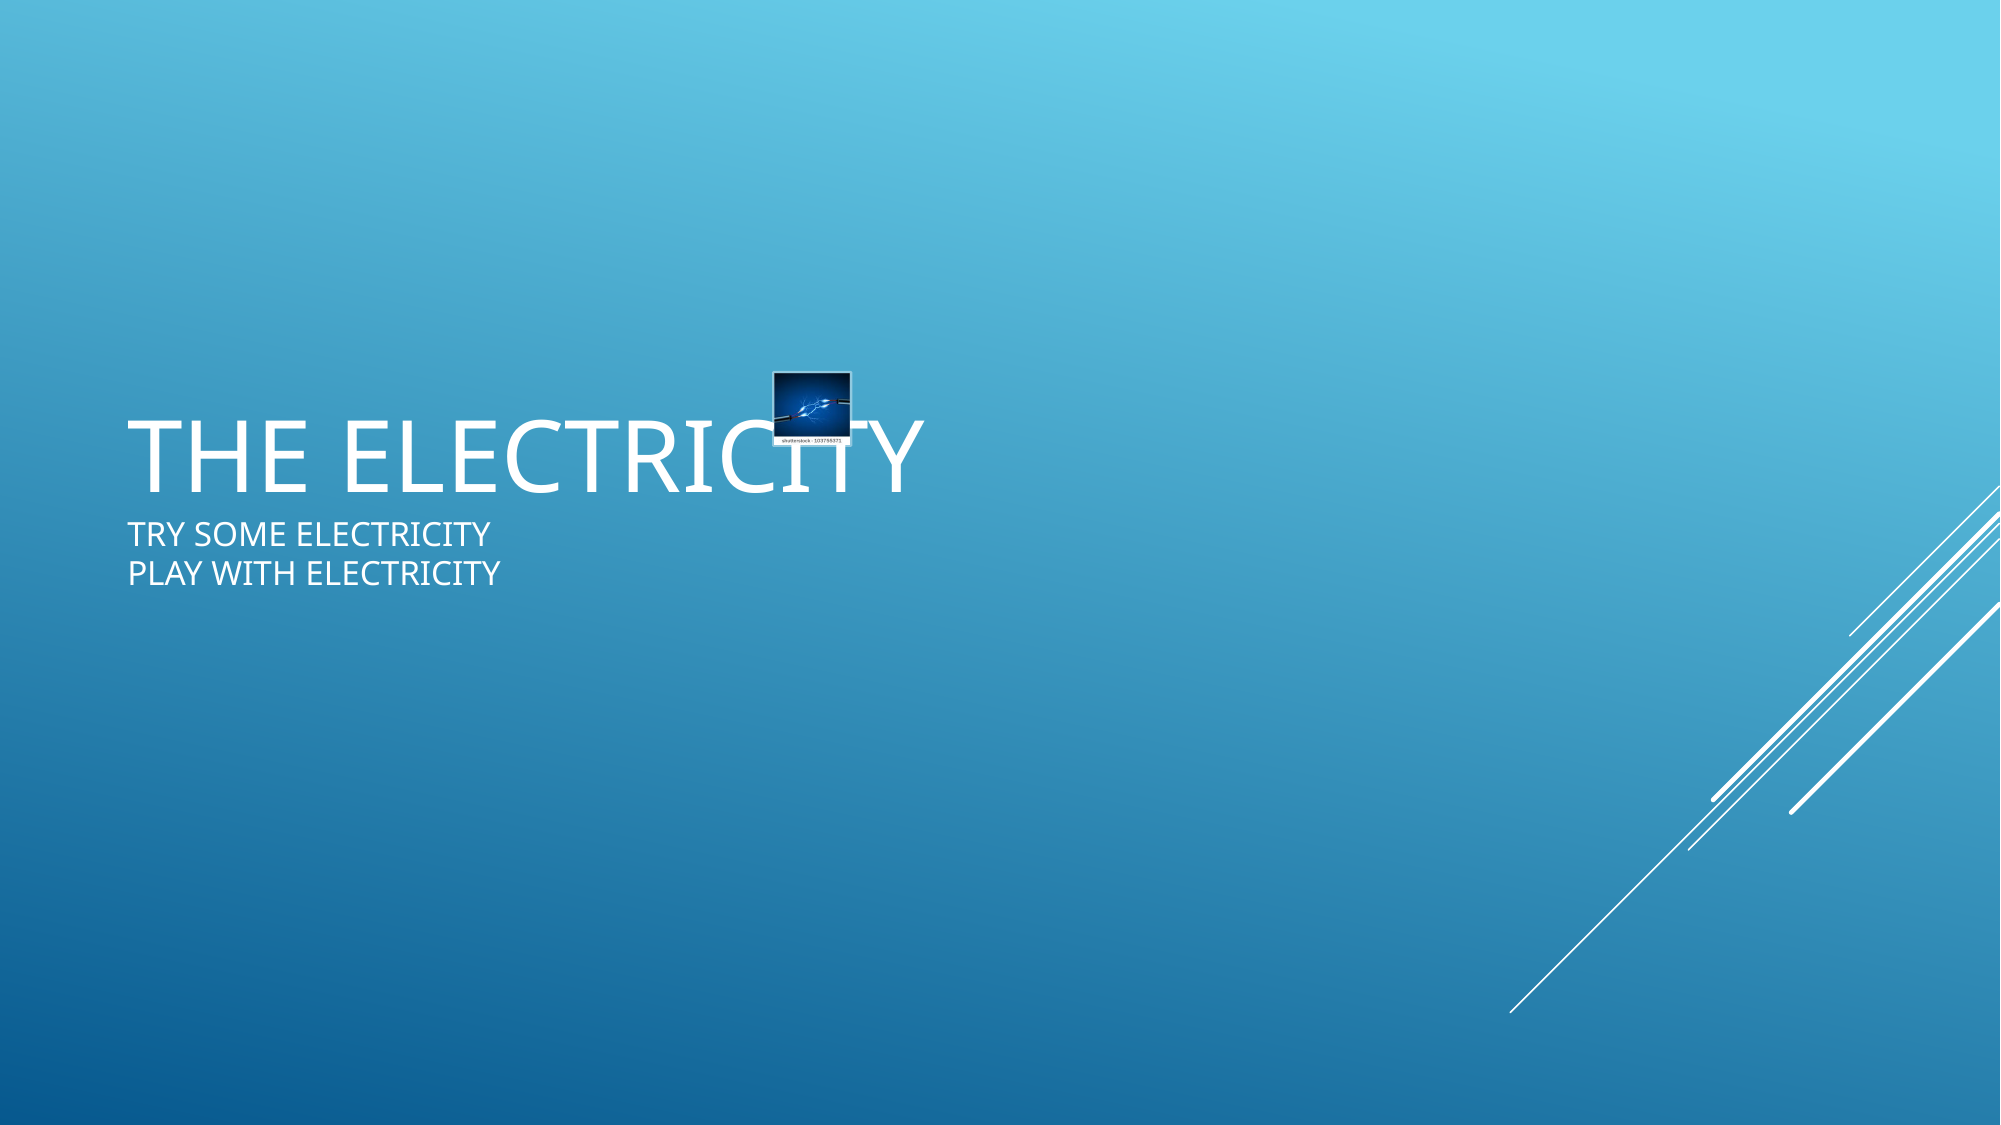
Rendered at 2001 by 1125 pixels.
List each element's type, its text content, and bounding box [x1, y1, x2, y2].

title The electricity try some electricity play with electricity [112, 112, 1255, 600]
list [774, 373, 850, 445]
